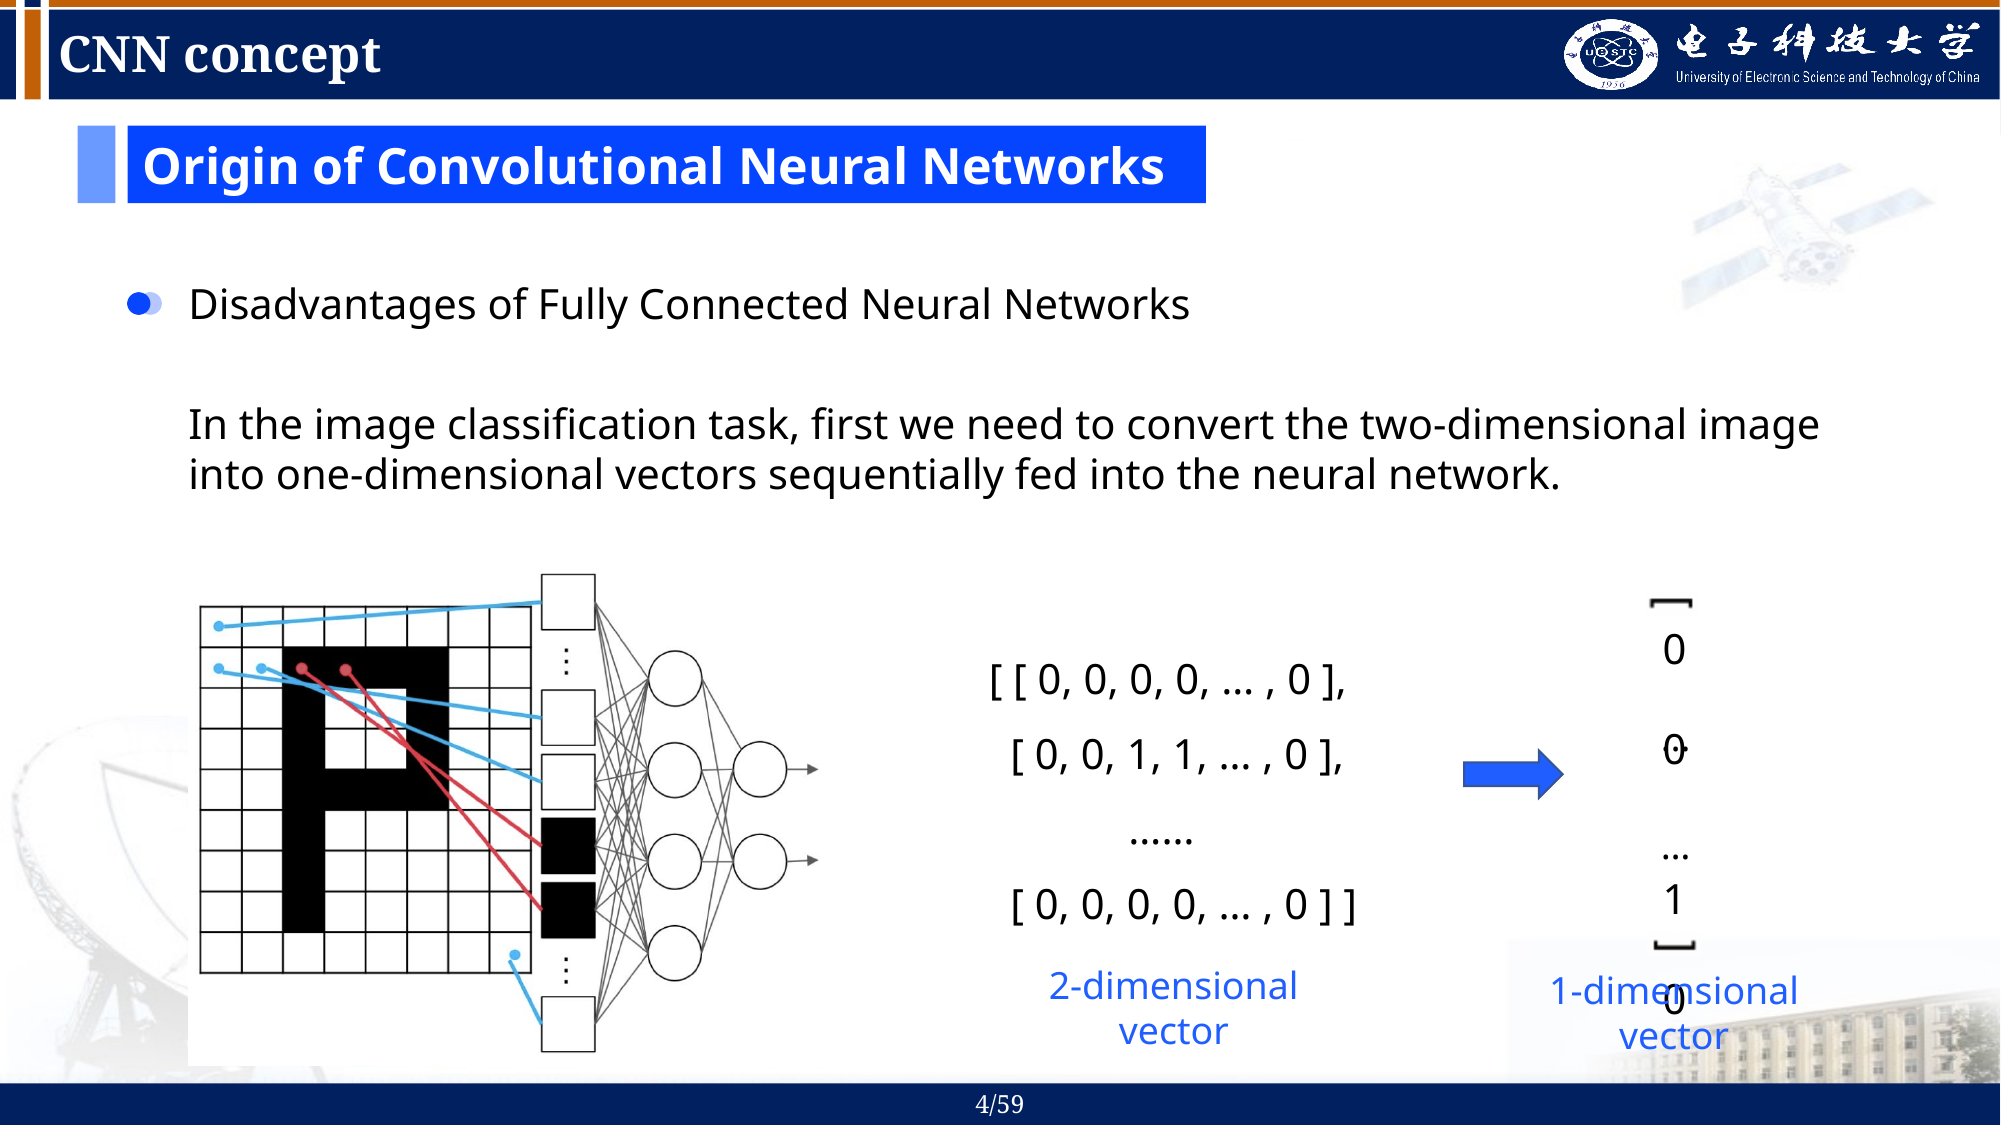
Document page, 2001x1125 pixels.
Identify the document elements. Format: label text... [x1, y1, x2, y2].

picture [1564, 19, 1980, 90]
text_box 2-dimensional vector [1024, 954, 1324, 1060]
text_box Origin of Convolutional Neural Networks [127, 126, 1206, 202]
text_box [77, 125, 116, 204]
text_box 1-dimensional vector [1524, 959, 1824, 1065]
text_box [ [ 0, 0, 0, 0, … , 0 ], [ 0, 0, 1, 1, … , 0 ], …… [ 0, 0, 0, 0, … , 0 ] ] [974, 620, 1373, 936]
picture [0, 0, 2001, 1125]
title CNN concept [43, 10, 476, 101]
text_box Disadvantages of Fully Connected Neural Networks [173, 270, 1237, 335]
text_box [1463, 748, 1565, 801]
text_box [1644, 591, 1702, 957]
text_box In the image classification task, first we need to convert the two-dimensional image into one-dimensional vectors sequentially fed into the neural network. [173, 390, 1876, 505]
